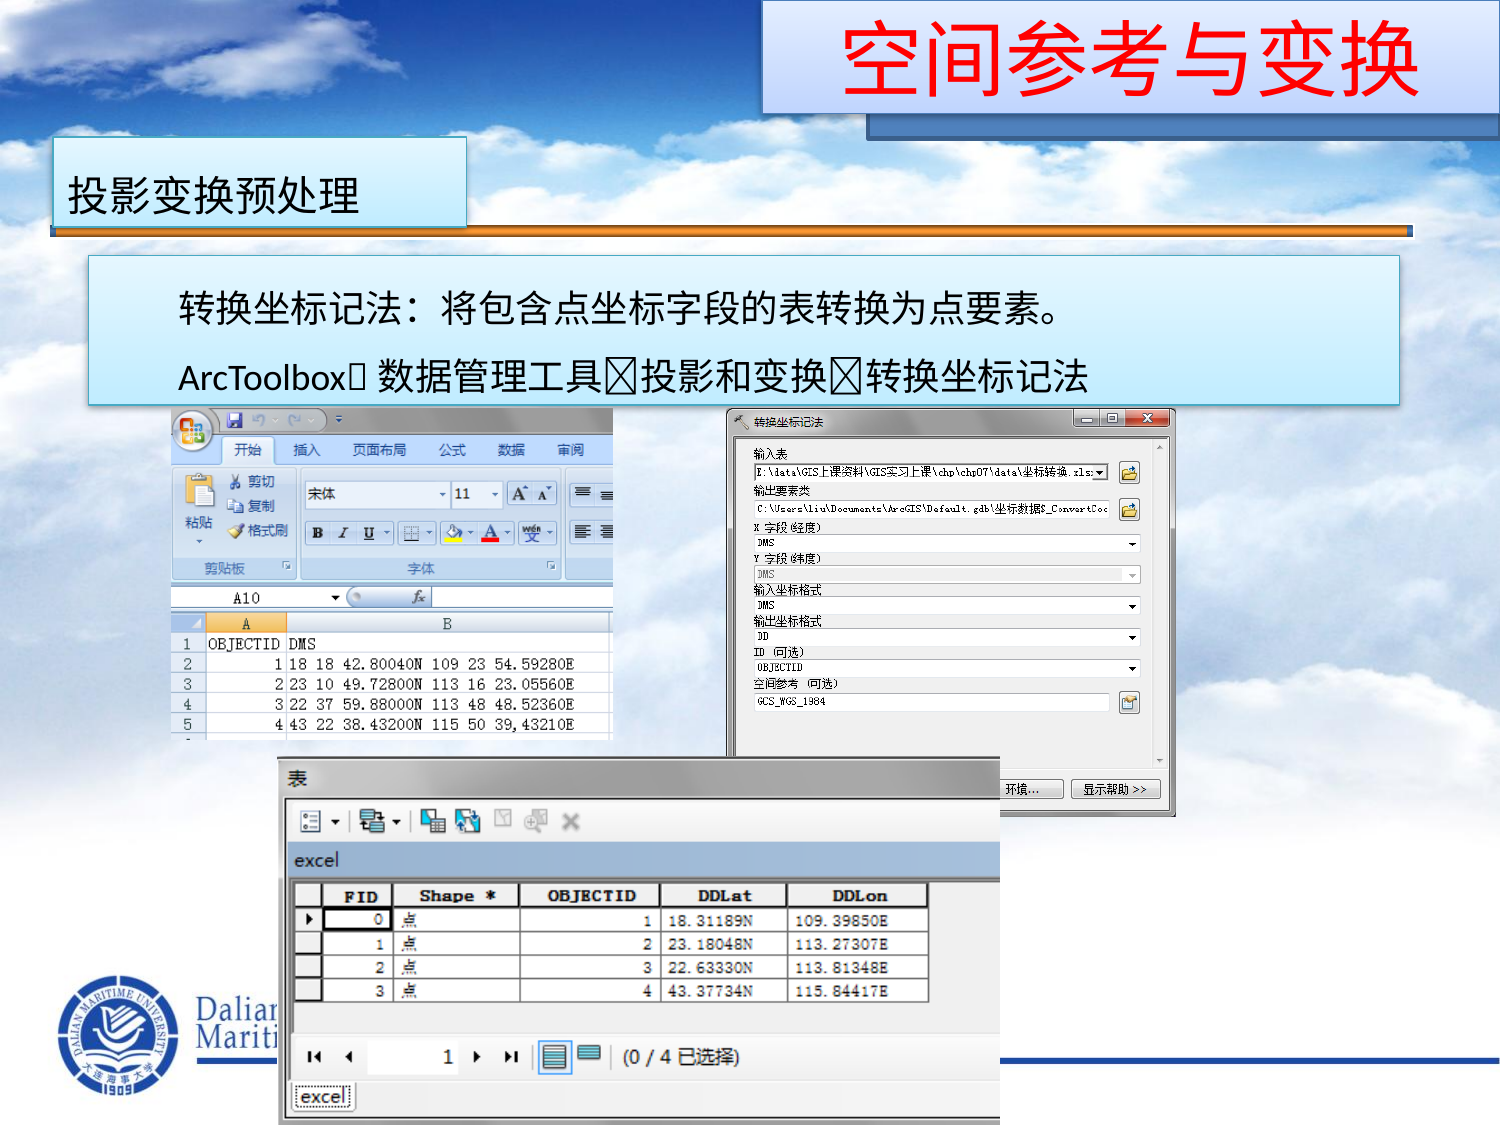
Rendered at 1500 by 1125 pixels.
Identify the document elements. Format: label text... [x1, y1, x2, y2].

text_box 转换坐标记法：将包含点坐标字段的表转换为点要素。 ArcToolbox数据管理工具投影和变换转换坐标记法 [88, 255, 1400, 406]
picture [0, 0, 1500, 1125]
text_box 投影变换预处理 [52, 136, 467, 223]
text_box 空间参考与变换 [761, 0, 1500, 114]
